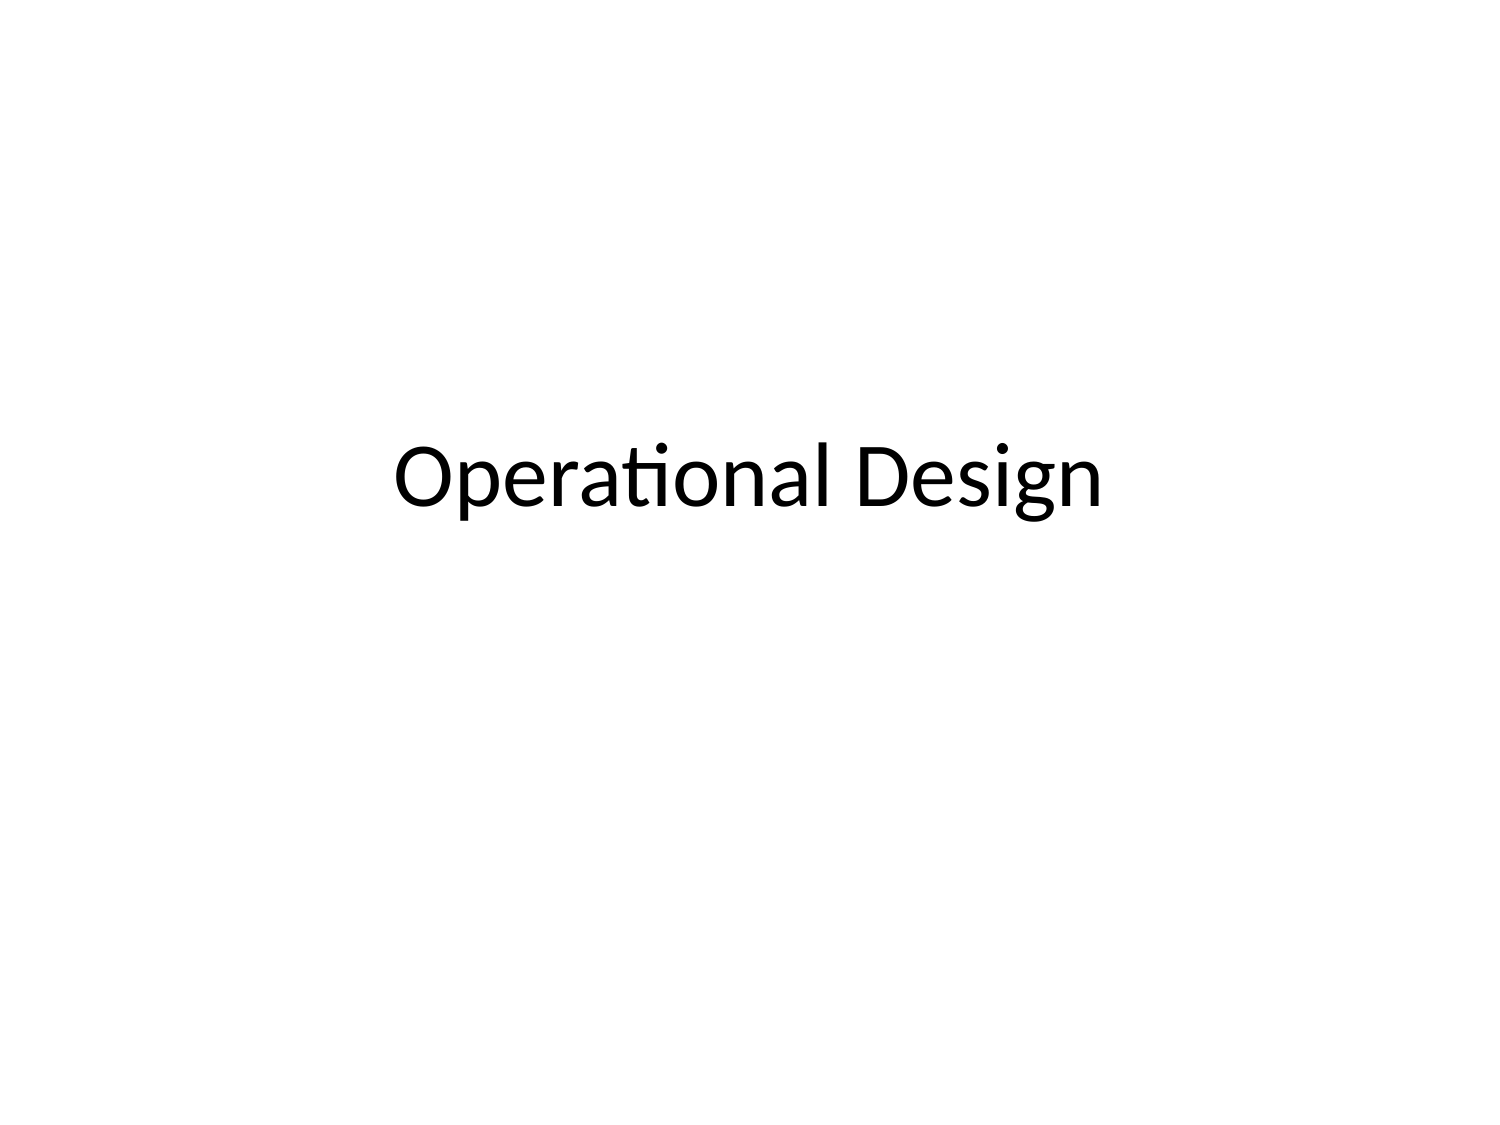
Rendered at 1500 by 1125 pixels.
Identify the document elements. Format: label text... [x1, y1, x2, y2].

title Operational Design [112, 349, 1388, 591]
